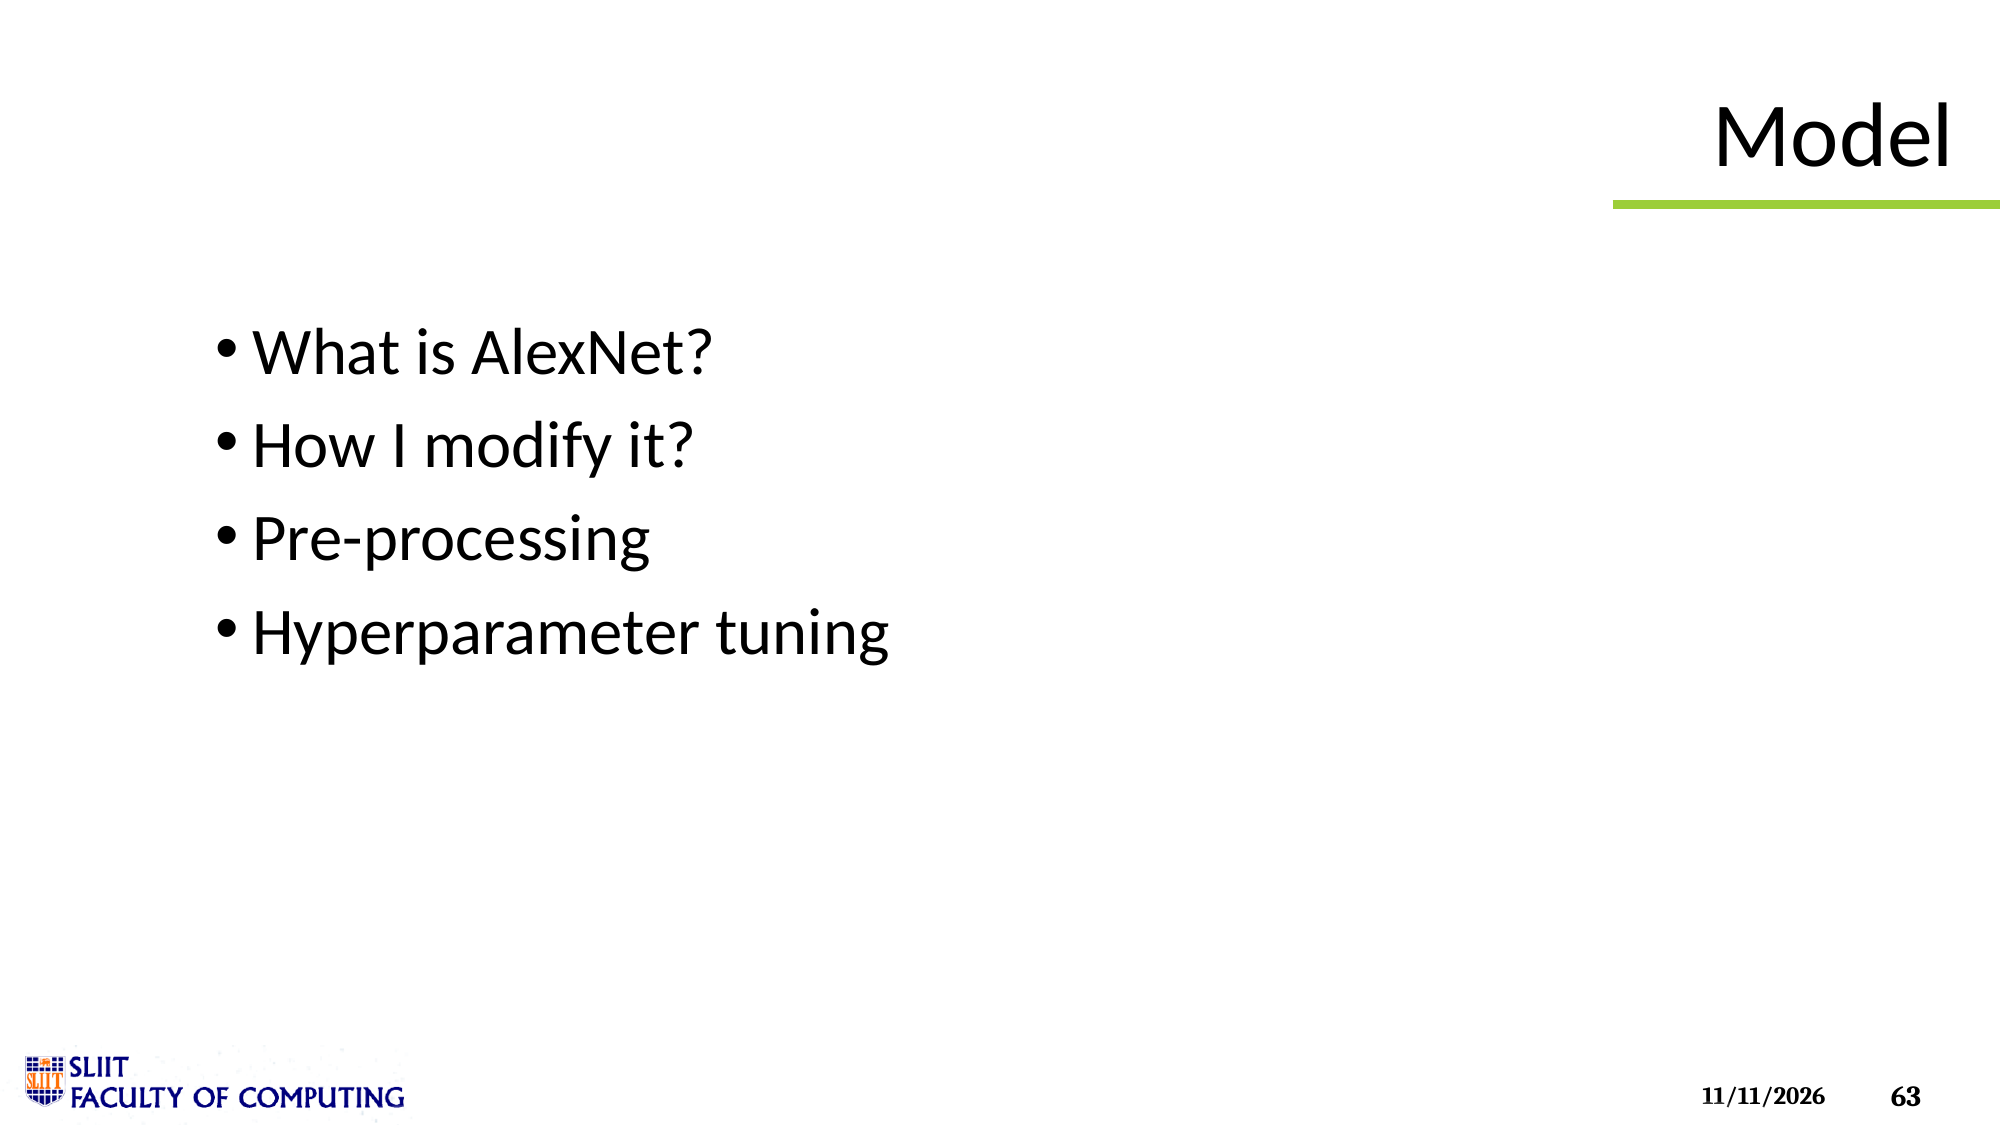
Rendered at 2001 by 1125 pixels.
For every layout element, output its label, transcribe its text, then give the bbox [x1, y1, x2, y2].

picture [0, 1045, 50, 1124]
list What is AlexNet? How I modify it? Pre-processing Hyperparameter tuning [50, 299, 1967, 1125]
title Model [875, 65, 2000, 196]
